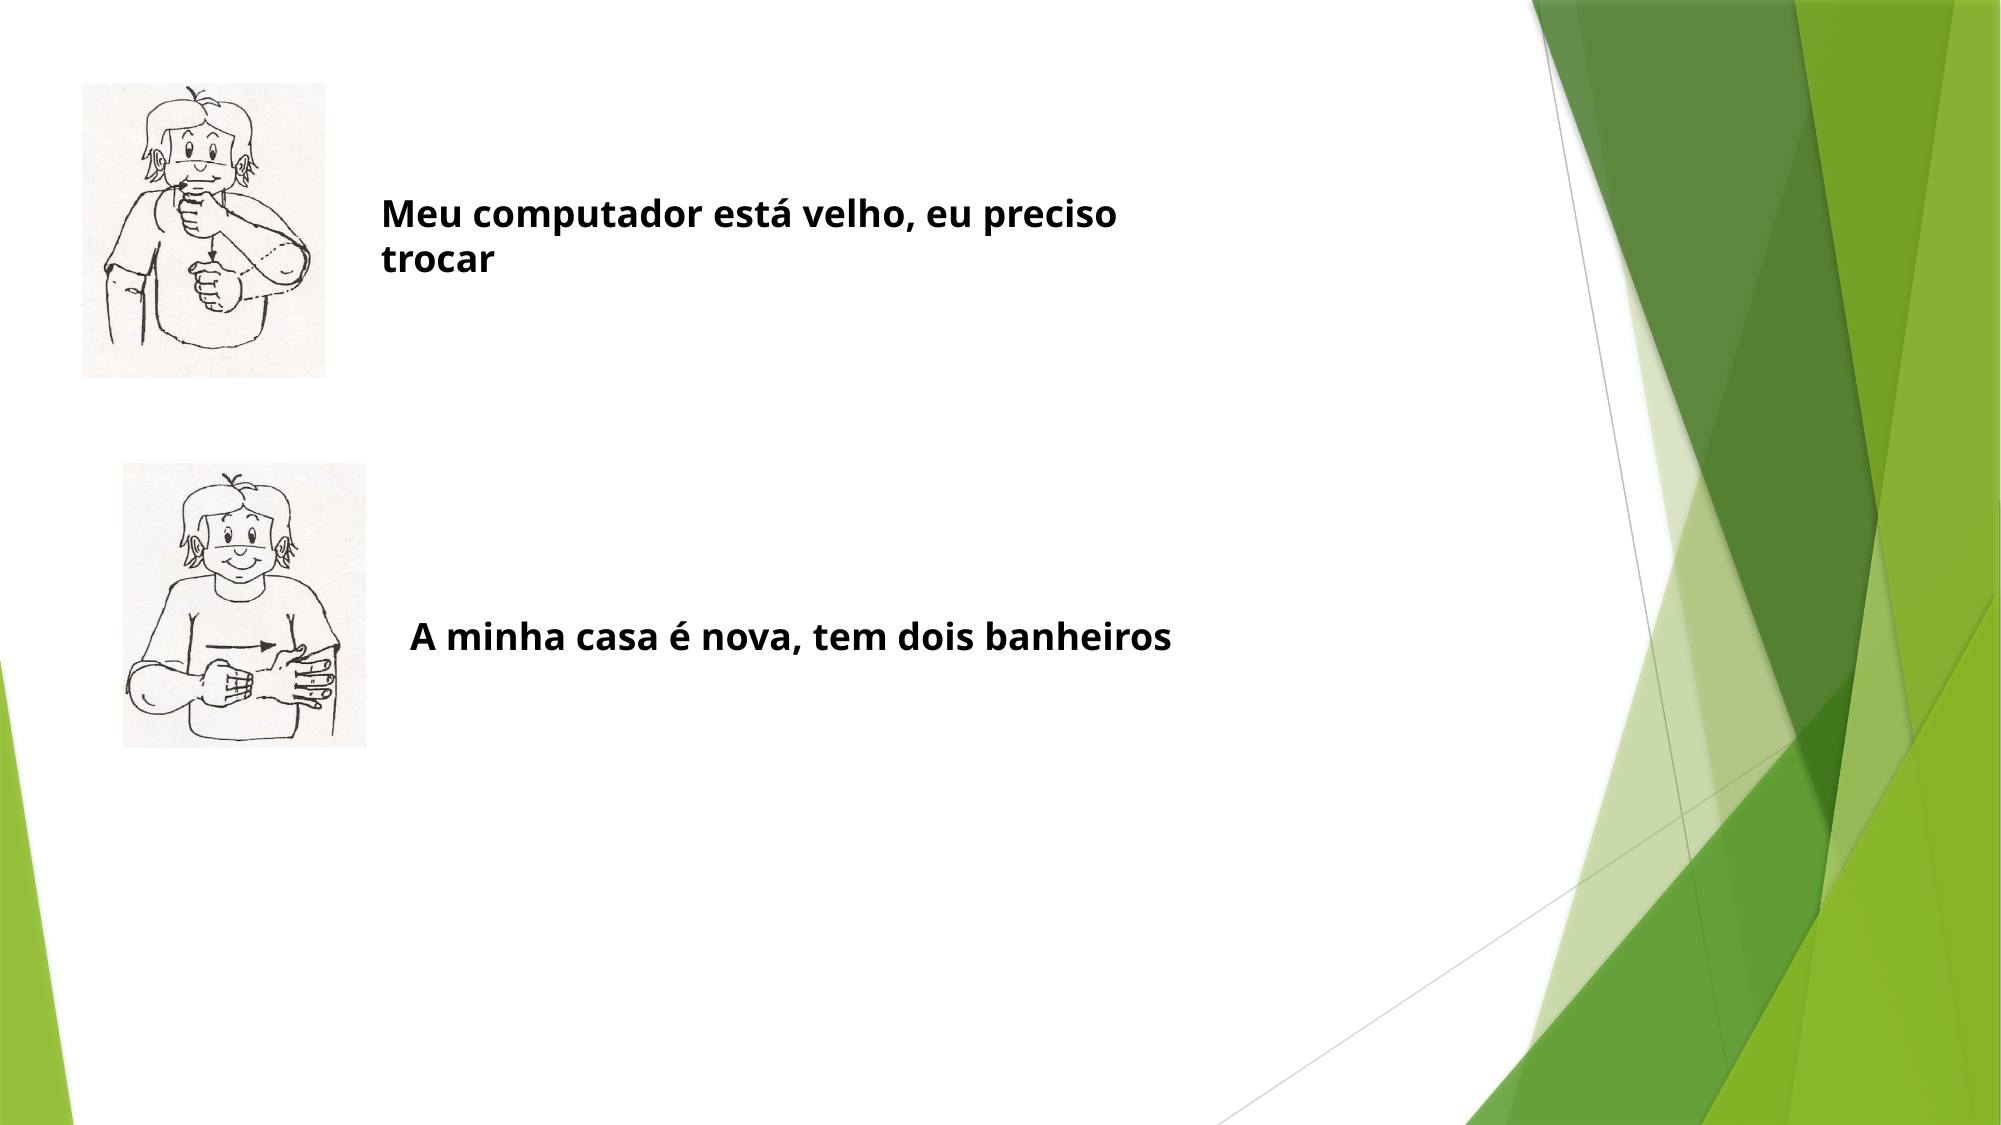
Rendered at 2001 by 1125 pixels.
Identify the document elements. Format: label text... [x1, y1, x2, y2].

picture [122, 462, 367, 748]
picture [81, 82, 326, 379]
text_box Meu computador está velho, eu preciso trocar [366, 183, 1250, 288]
text_box A minha casa é nova, tem dois banheiros [395, 605, 1207, 665]
